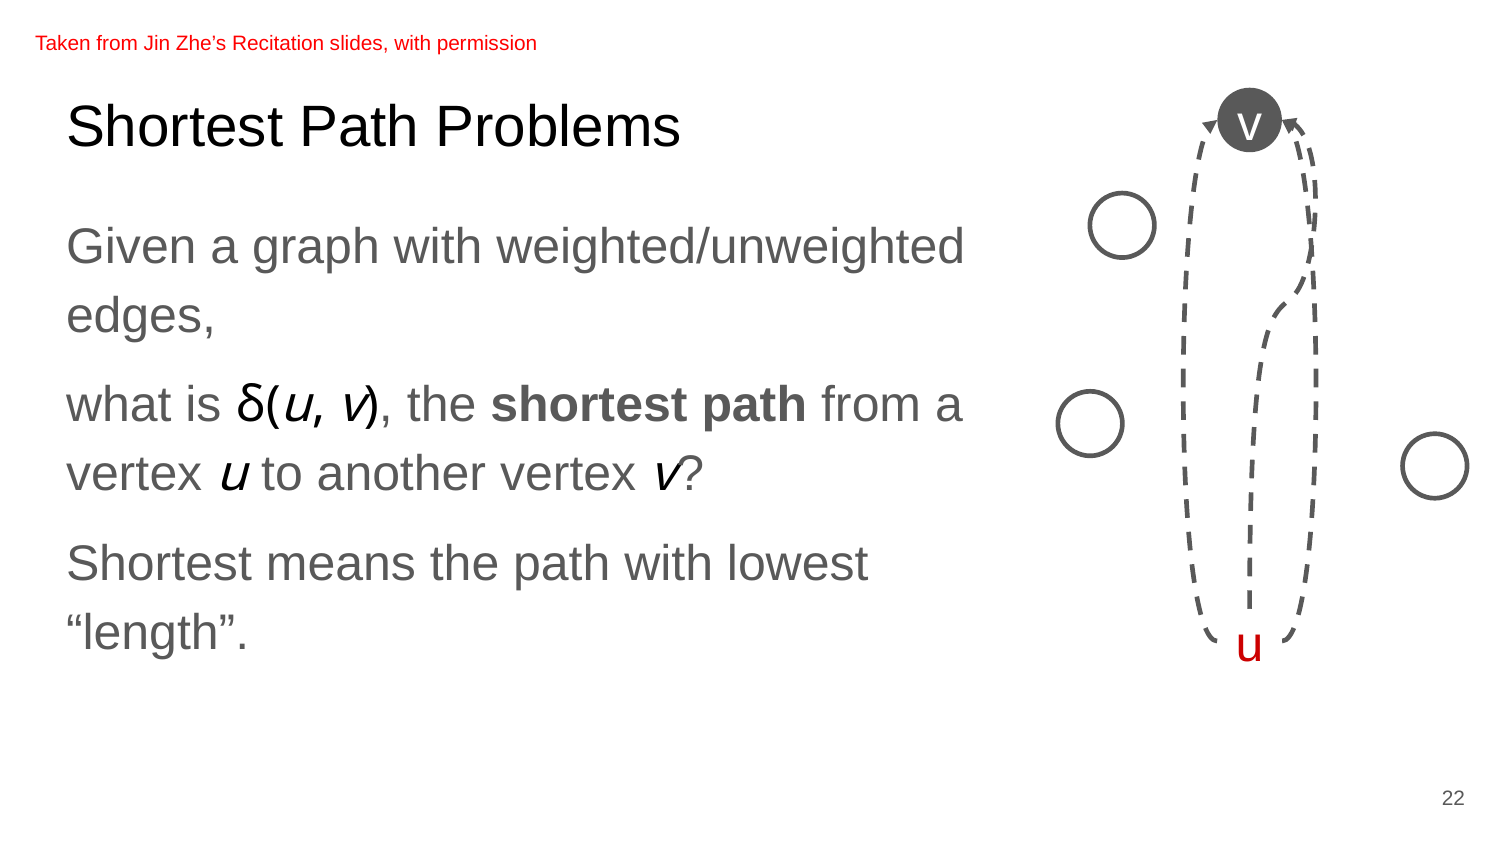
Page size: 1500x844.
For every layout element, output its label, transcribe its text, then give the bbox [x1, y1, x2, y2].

title Shortest Path Problems [51, 72, 1449, 167]
text_box v [1089, 193, 1155, 258]
text_box u [1217, 608, 1282, 674]
text_box Taken from Jin Zhe’s Recitation slides, with permission [20, 14, 661, 82]
slide_number 22 [1389, 764, 1480, 830]
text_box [1287, 348, 1500, 381]
text_box v [1057, 391, 1123, 456]
text_box v [1217, 87, 1282, 153]
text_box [1021, 348, 1277, 381]
list Given a graph with weighted/unweighted edges, what is δ(u, v), the shortest path from a vertex u to another vertex v? Shortest means the path with lowest “length”. [51, 189, 1051, 750]
text_box v [1402, 433, 1468, 499]
